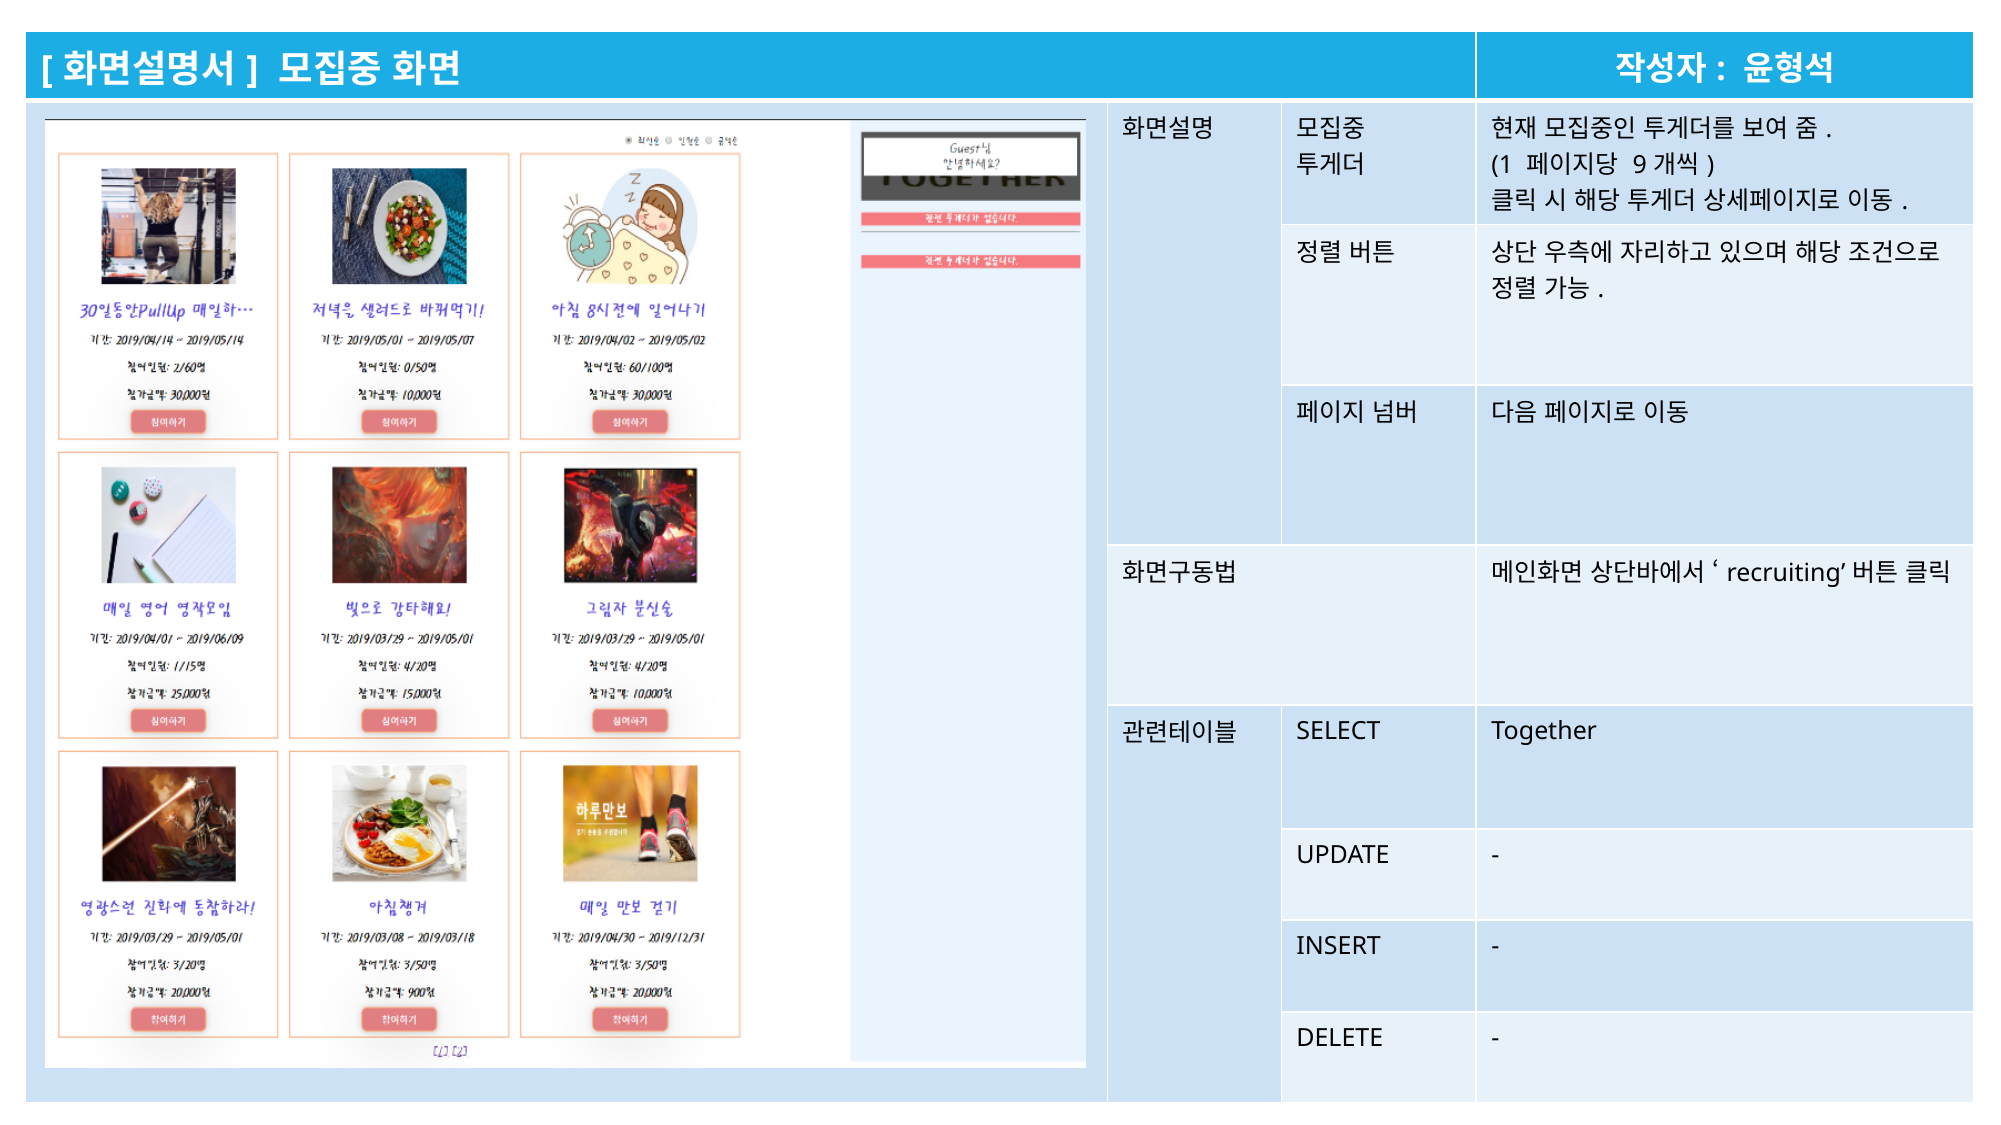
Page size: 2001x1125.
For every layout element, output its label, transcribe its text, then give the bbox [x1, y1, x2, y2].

table_cell INSERT [1282, 921, 1475, 1011]
table_cell UPDATE [1282, 830, 1475, 919]
table_cell 화면설명 [1108, 103, 1281, 544]
table_cell 메인화면 상단바에서 ‘recruiting’버튼 클릭 [1477, 546, 1973, 704]
table_cell 관련테이블 [1108, 706, 1281, 1102]
table_cell 다음 페이지로 이동 [1477, 386, 1973, 544]
table_cell Together [1477, 706, 1973, 828]
table_cell - [1477, 921, 1973, 1011]
table_cell - [1477, 1013, 1973, 1102]
table_cell 화면구동법 [1108, 546, 1475, 704]
table_cell 모집중 투게더 [1282, 103, 1475, 224]
table_cell DELETE [1282, 1013, 1475, 1102]
table_cell 상단 우측에 자리하고 있으며 해당 조건으로 정렬 가능. [1477, 225, 1973, 384]
picture [45, 119, 1086, 1068]
table_cell [26, 103, 1107, 1102]
table_cell 페이지 넘버 [1282, 386, 1475, 544]
table_cell - [1477, 830, 1973, 919]
table_cell 정렬 버튼 [1282, 225, 1475, 384]
table_header [화면설명서] 모집중 화면 [26, 32, 1475, 98]
table_cell 현재 모집중인 투게더를 보여 줌. (1 페이지당 9개씩) 클릭 시 해당 투게더 상세페이지로 이동. [1477, 103, 1973, 224]
table_header 작성자: 윤형석 [1477, 32, 1973, 98]
table_cell SELECT [1282, 706, 1475, 828]
